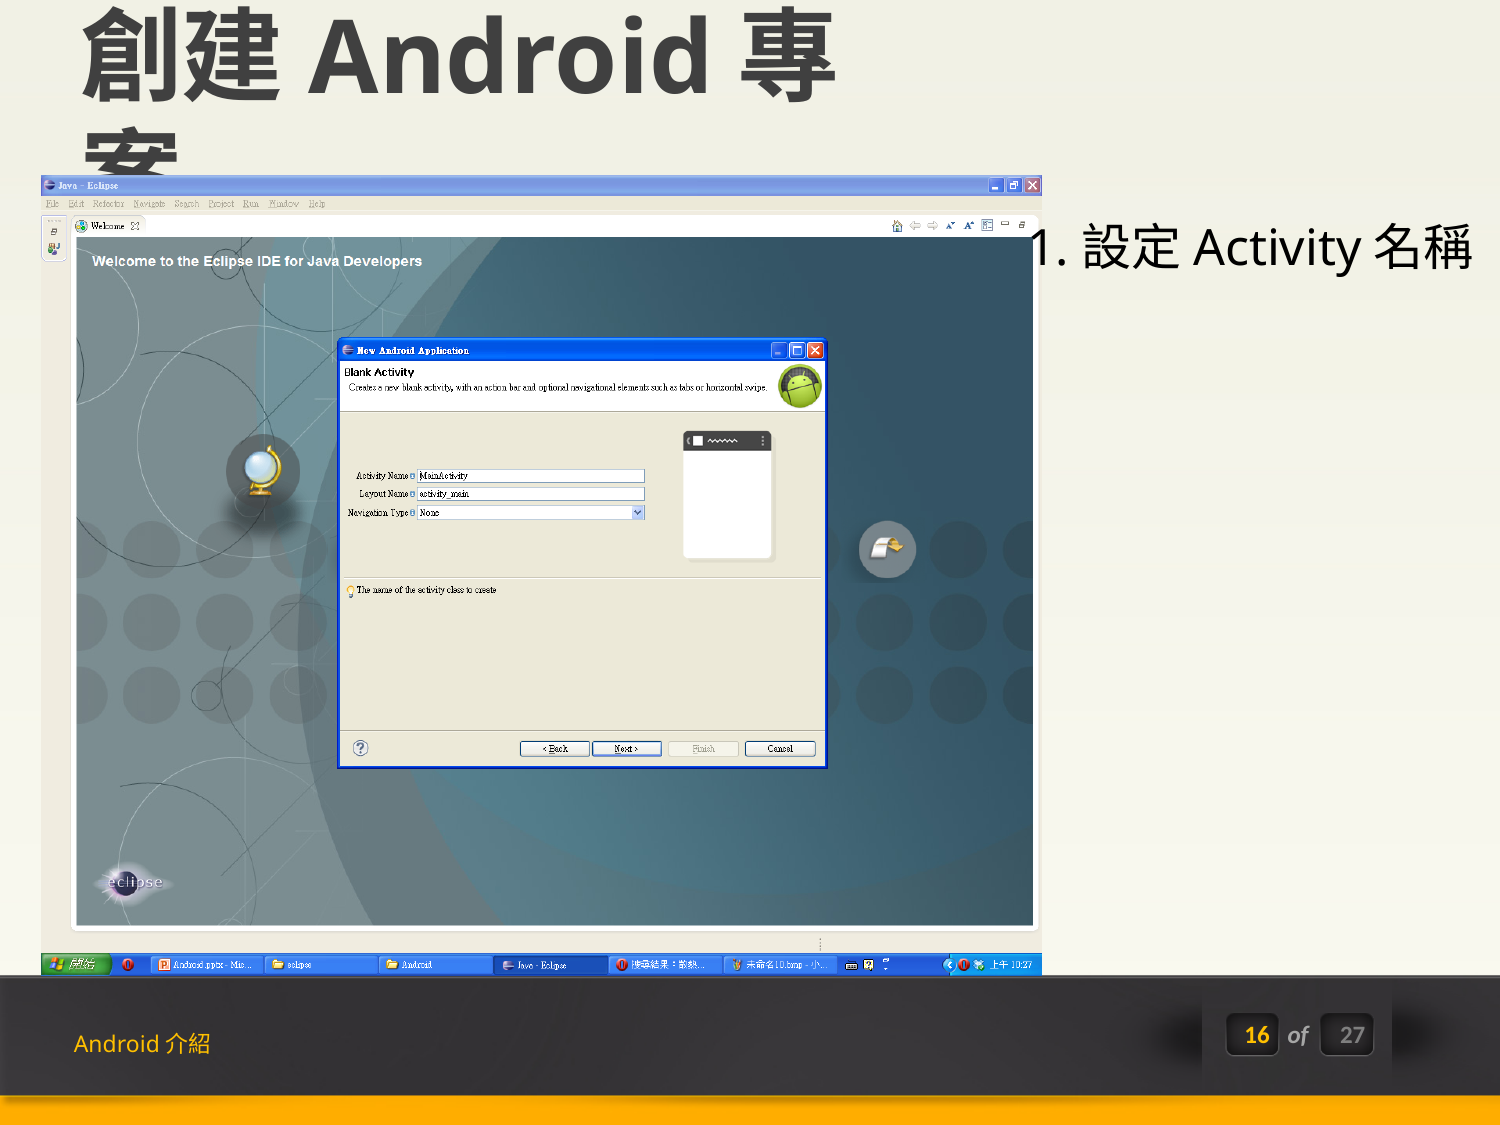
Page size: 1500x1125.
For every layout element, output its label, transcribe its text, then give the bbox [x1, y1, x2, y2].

text_box 創建Android專案 [65, 42, 880, 174]
picture [0, 0, 1500, 1125]
text_box Android介紹 [59, 1003, 231, 1082]
text_box 1.設定Activity名稱 [1047, 208, 1489, 283]
text_box of [1286, 1011, 1313, 1057]
